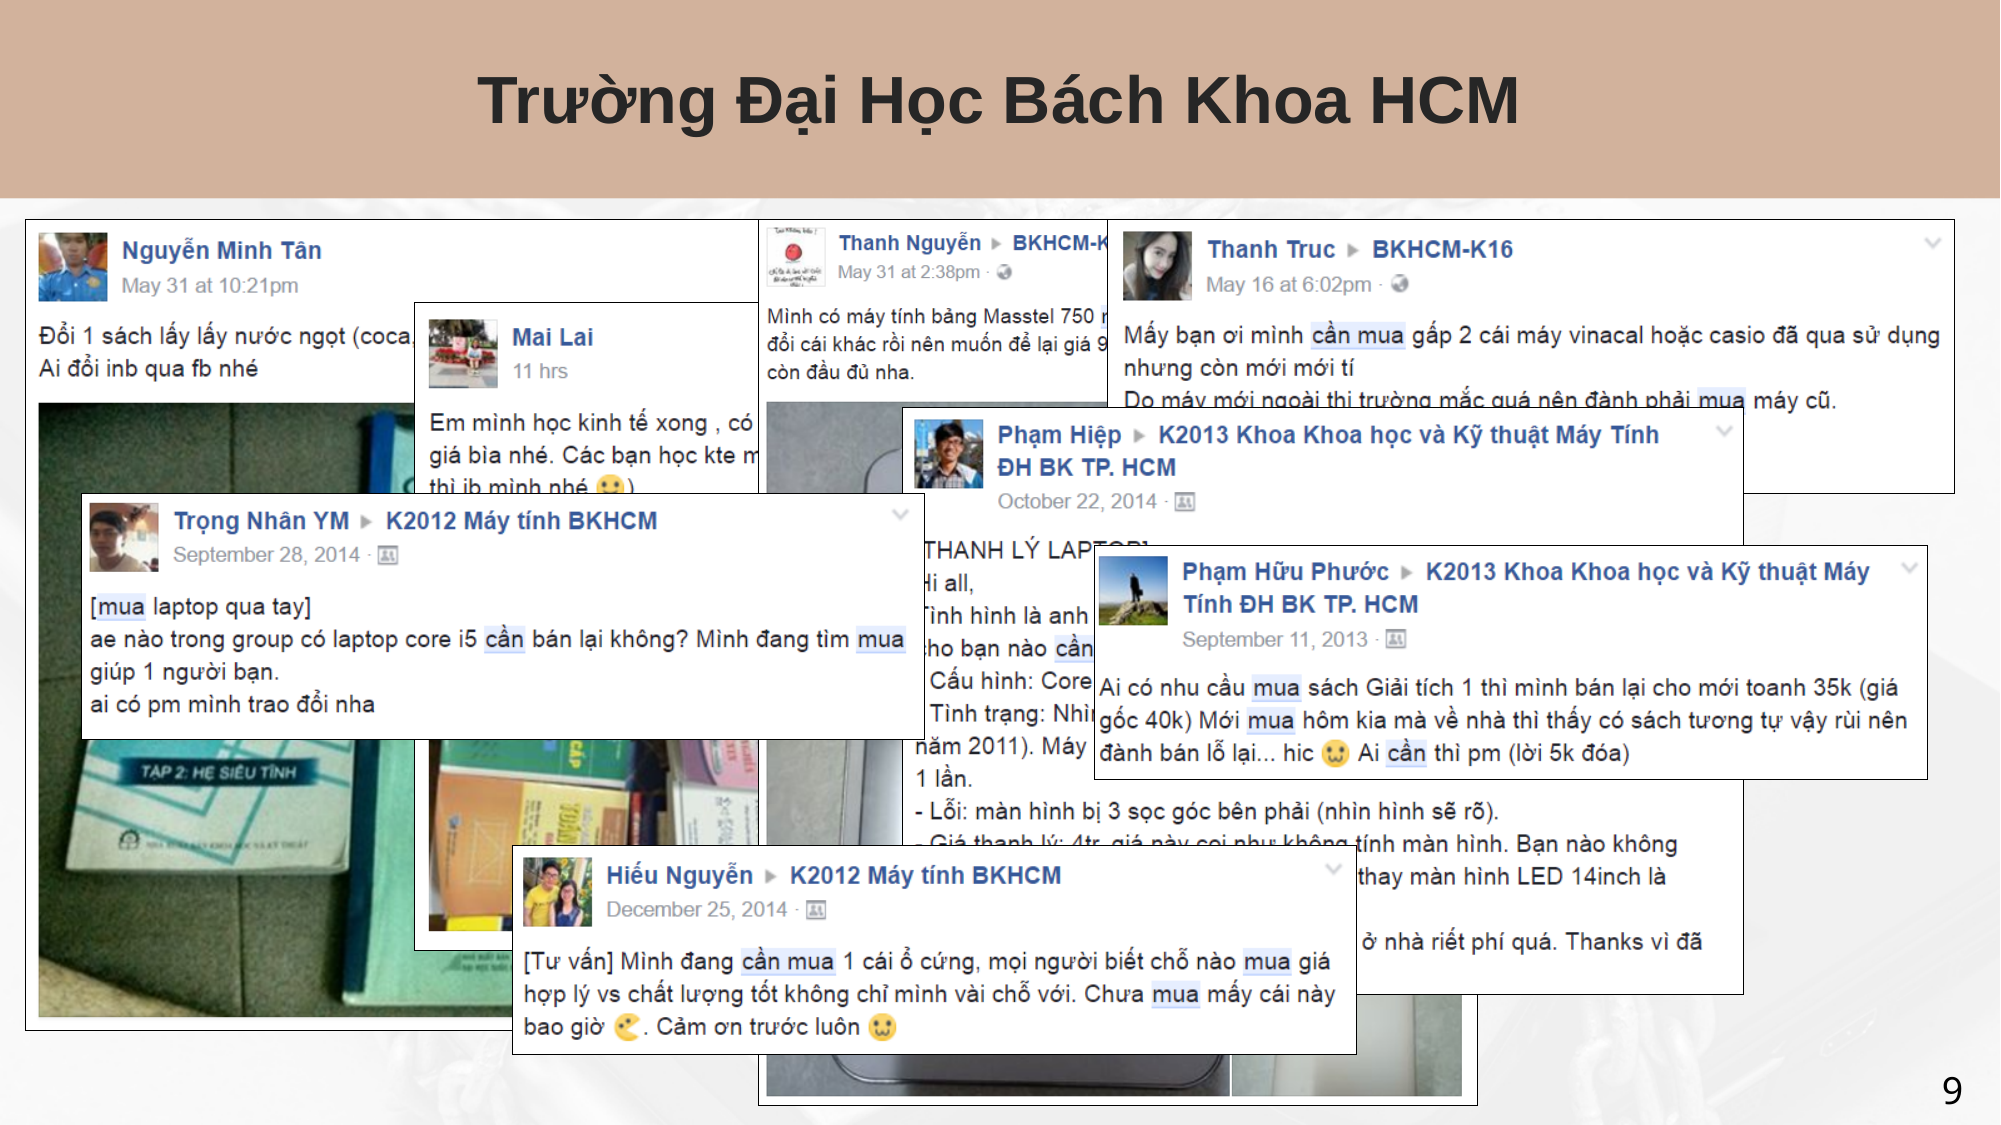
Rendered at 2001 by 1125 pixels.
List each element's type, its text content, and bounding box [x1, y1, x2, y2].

text_box 9 [1927, 1059, 2000, 1120]
picture [24, 219, 1956, 1106]
title Trường Đại Học Bách Khoa HCM [0, 0, 2000, 194]
